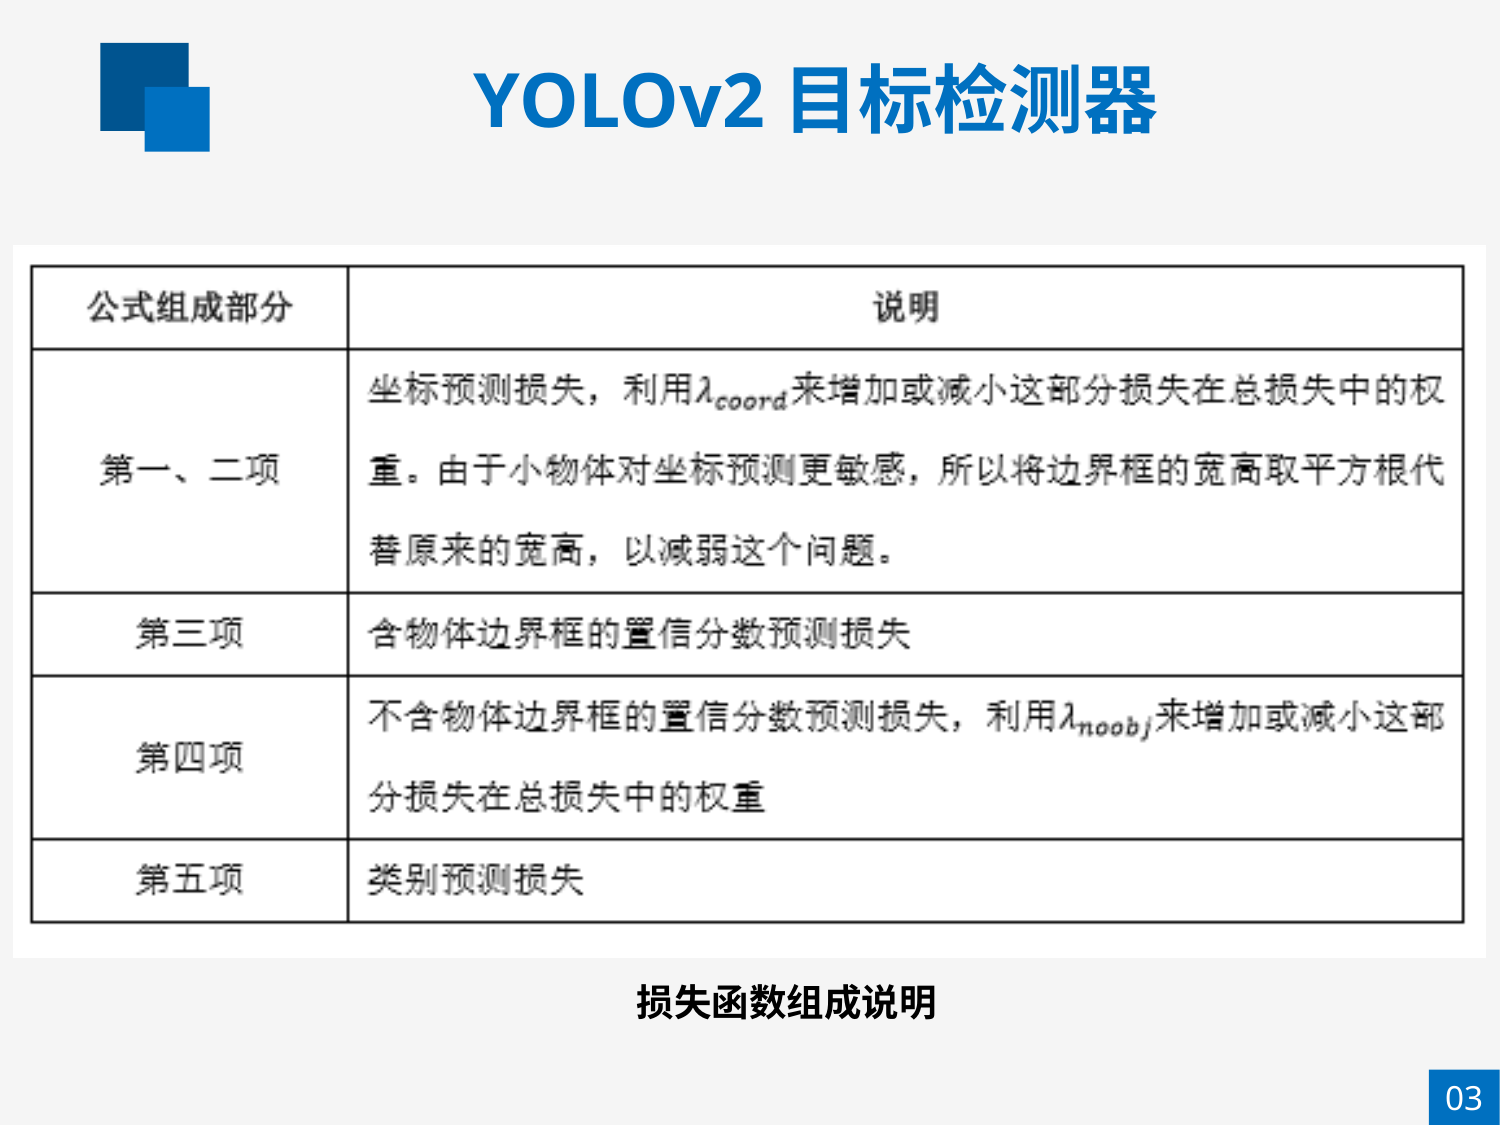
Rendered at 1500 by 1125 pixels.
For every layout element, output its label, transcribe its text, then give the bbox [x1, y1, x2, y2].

text_box 损失函数组成说明 [312, 967, 1261, 1032]
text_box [99, 42, 210, 153]
text_box YOLOv2目标检测器 [232, 45, 1400, 150]
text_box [199, 1069, 1500, 1125]
picture [13, 244, 1487, 959]
